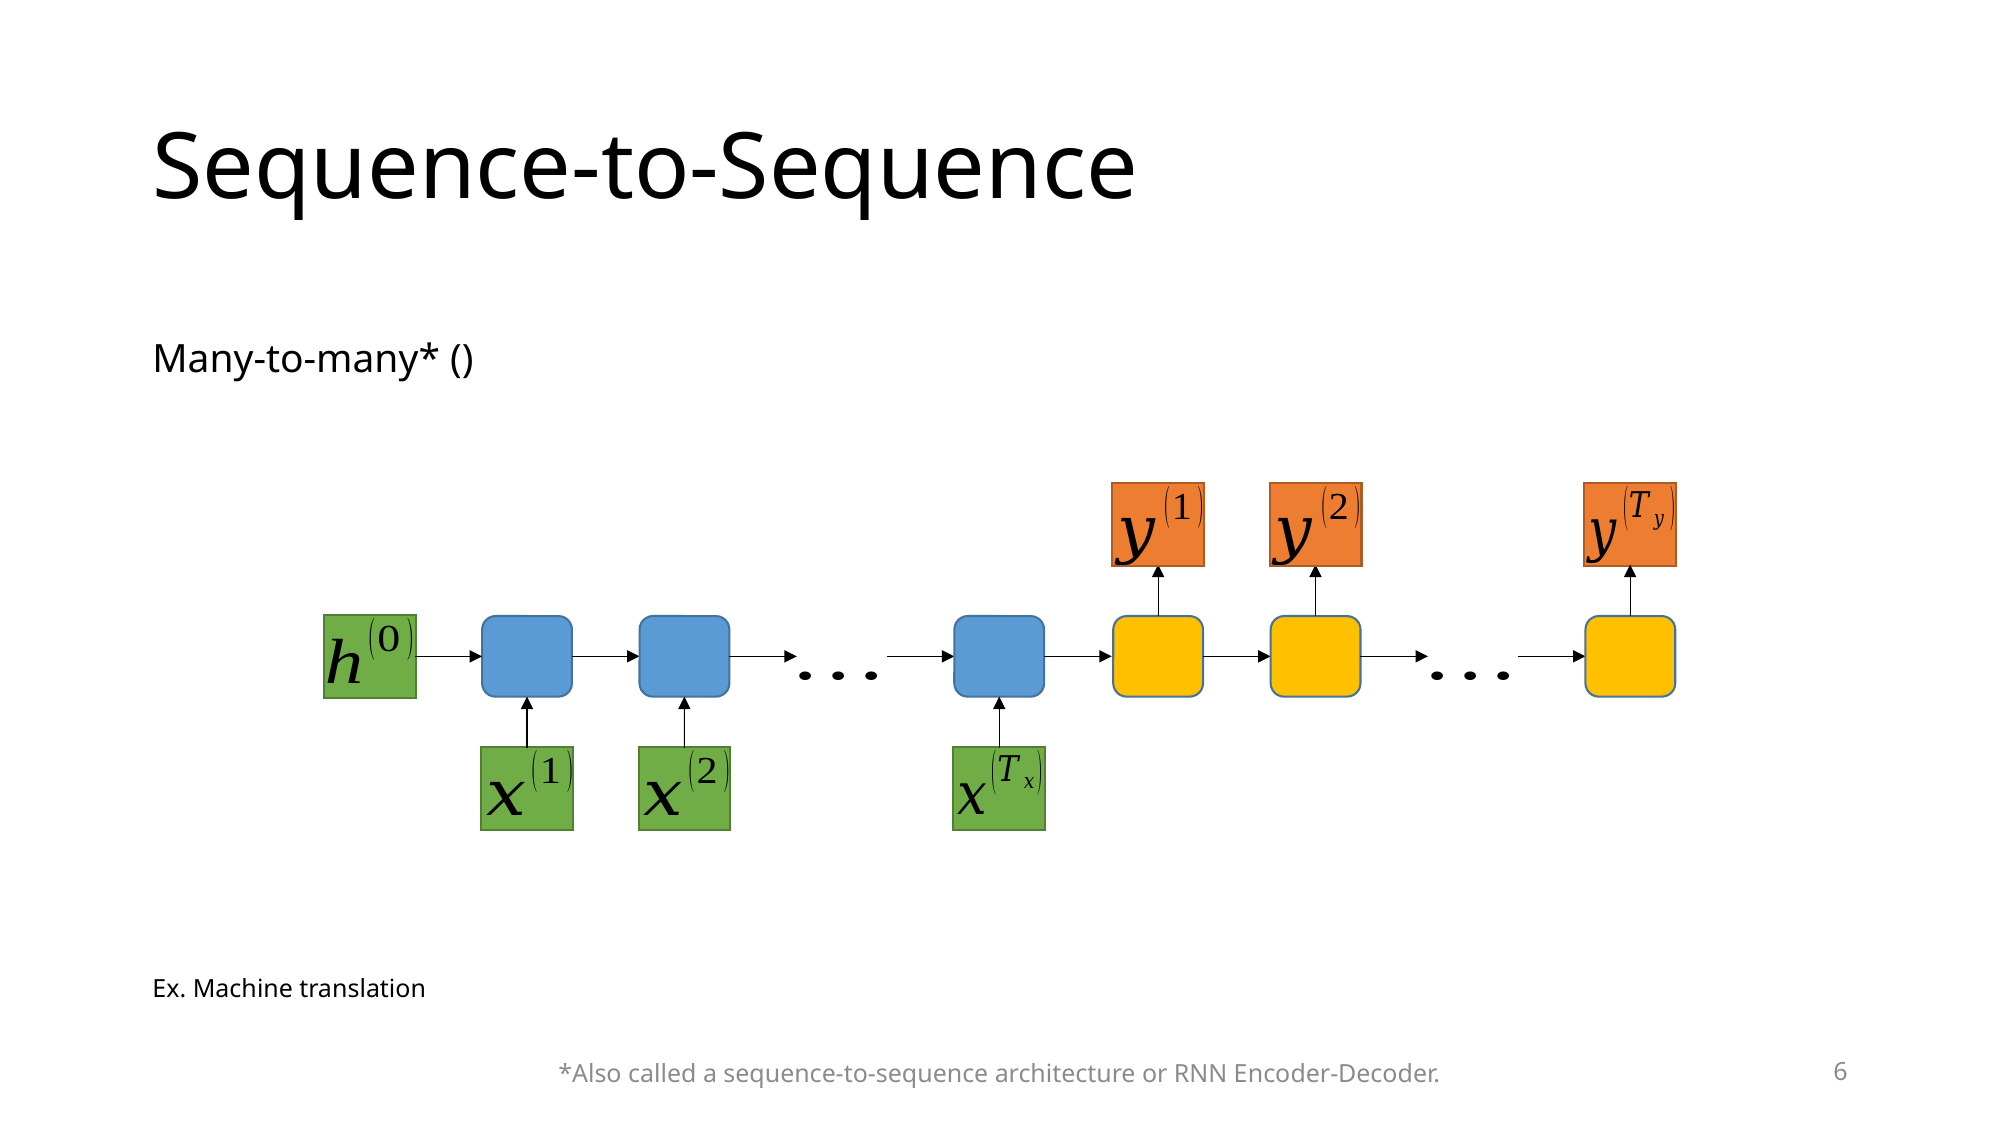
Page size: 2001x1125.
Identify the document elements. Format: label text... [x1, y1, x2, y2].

title Sequence-to-Sequence [137, 59, 1863, 278]
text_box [324, 484, 1676, 829]
footer *Also called a sequence-to-sequence architecture or RNN Encoder-Decoder. [137, 1042, 1863, 1103]
